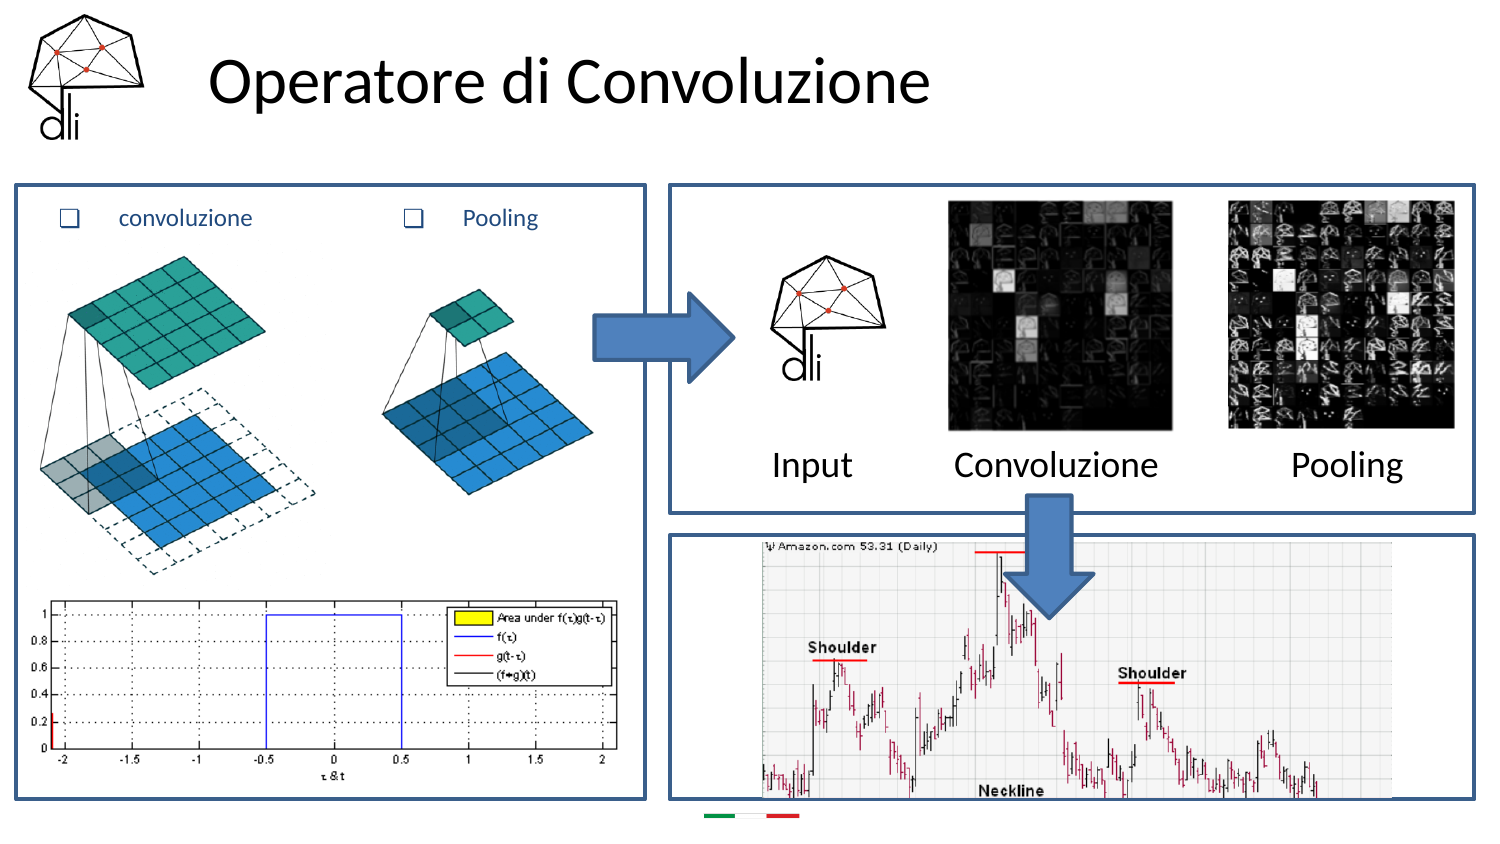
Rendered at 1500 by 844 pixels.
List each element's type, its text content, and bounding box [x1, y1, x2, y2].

text_box Convoluzione [924, 432, 1174, 493]
picture [1225, 196, 1458, 433]
text_box Operatore di Convoluzione [193, 29, 1033, 125]
text_box [1074, 533, 1476, 801]
picture [364, 271, 610, 512]
text_box [614, 291, 724, 385]
text_box Pooling [372, 193, 614, 277]
text_box [668, 533, 1024, 801]
picture [0, 0, 178, 167]
text_box Input [742, 432, 868, 493]
picture [730, 232, 920, 408]
text_box Pooling [1261, 441, 1419, 493]
picture [947, 196, 1175, 436]
picture [27, 598, 620, 785]
picture [702, 811, 800, 820]
text_box [668, 183, 1476, 515]
picture [22, 239, 332, 591]
picture [762, 542, 1392, 798]
text_box [14, 183, 647, 801]
text_box [1024, 493, 1074, 540]
